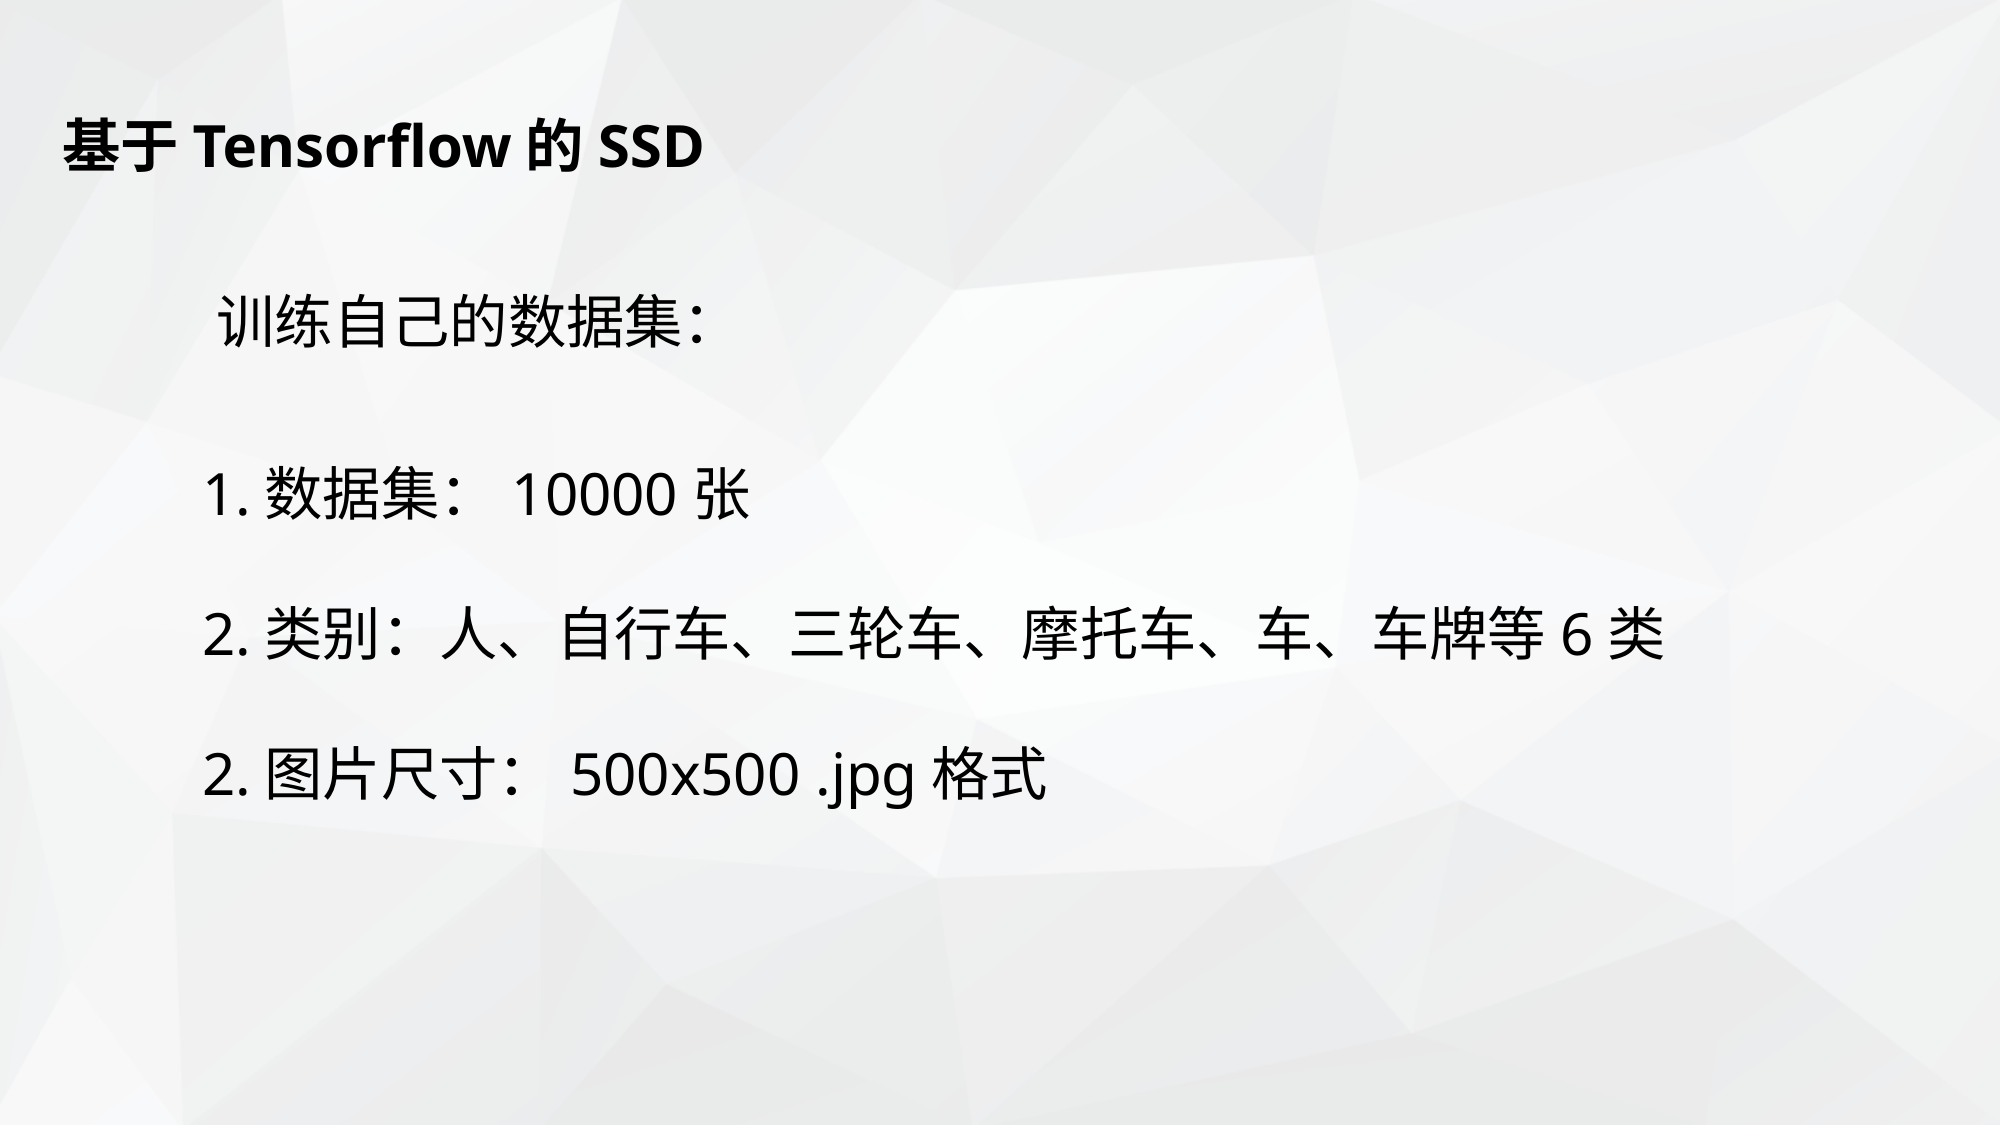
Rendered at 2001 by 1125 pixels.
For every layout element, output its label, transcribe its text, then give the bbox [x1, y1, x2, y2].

text_box 1.数据集：10000张 2.类别：人、自行车、三轮车、摩托车、车、车牌等6类 2.图片尺寸：500x500 .jpg格式 [187, 379, 1715, 905]
picture [0, 0, 2000, 1125]
text_box 基于Tensorflow的SSD [54, 101, 904, 191]
text_box 训练自己的数据集： [202, 278, 757, 363]
